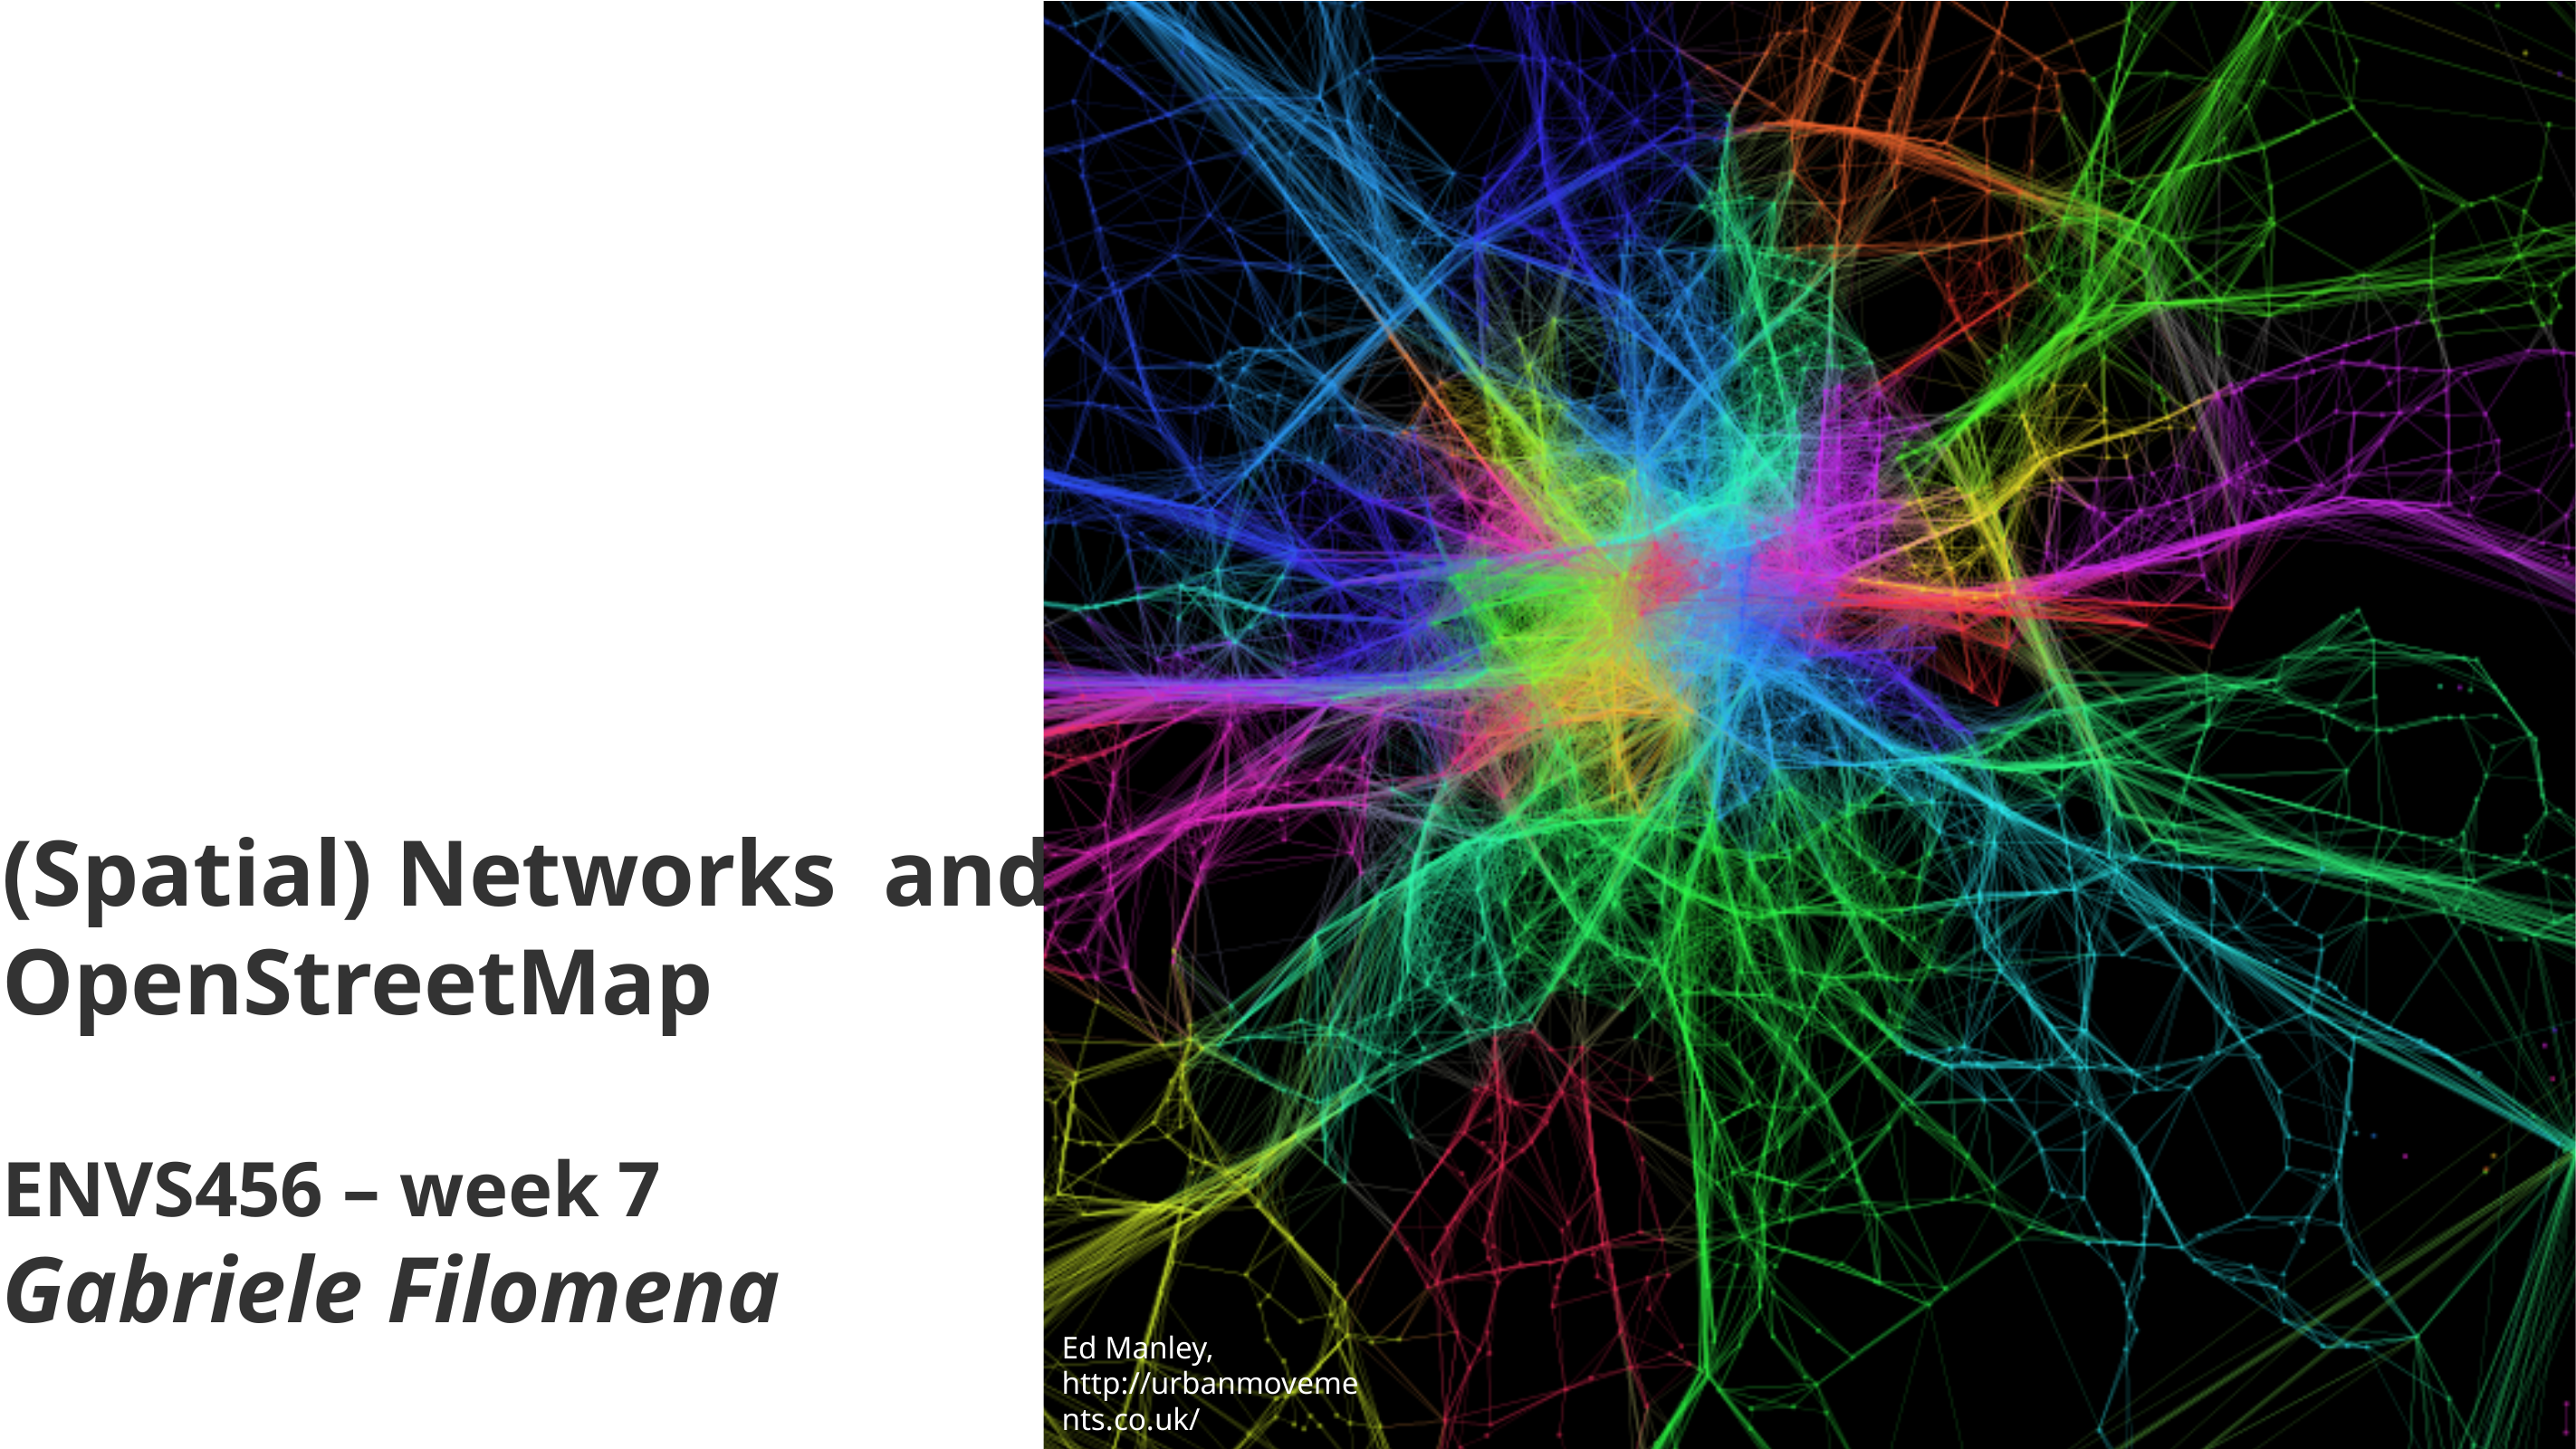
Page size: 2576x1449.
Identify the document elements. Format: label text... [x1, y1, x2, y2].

picture [1043, 1, 2576, 1449]
title (Spatial) Networks and OpenStreetMap ENVS456 – week 7 Gabriele Filomena [0, 813, 1039, 1449]
